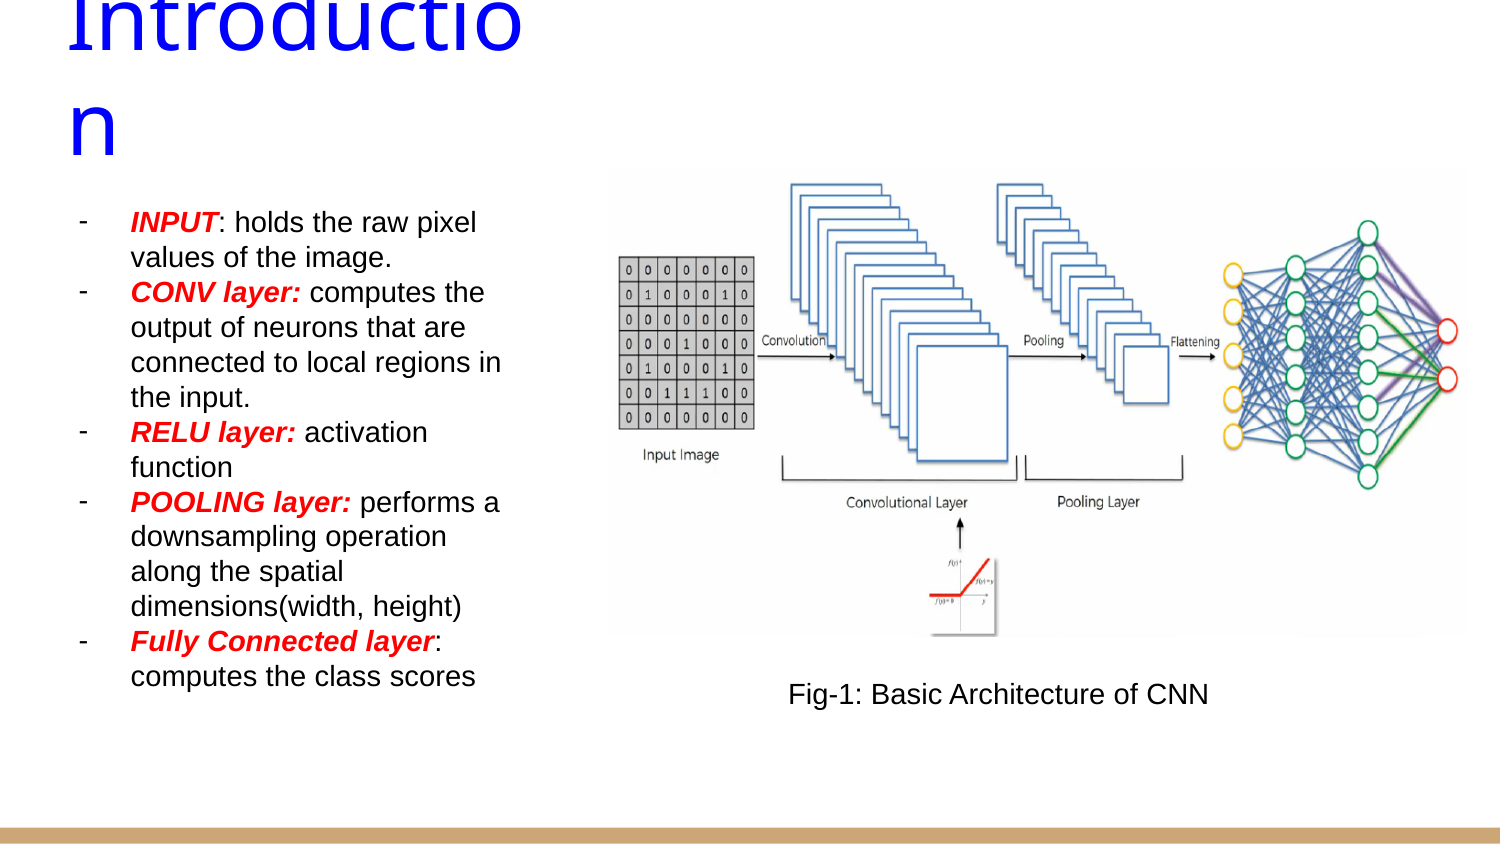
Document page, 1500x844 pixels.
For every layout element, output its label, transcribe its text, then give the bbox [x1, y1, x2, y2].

picture [608, 169, 1466, 637]
title … Introduction [51, 51, 594, 189]
text_box Fig-1: Basic Architecture of CNN [773, 660, 1302, 726]
text_box INPUT: holds the raw pixel values of the image. CONV layer: computes the output of neurons that are connected to local regions in the input. RELU layer: activation function POOLING layer: performs a downsampling operation along the spatial dimensions(width, height) Fully Connected layer: computes the class scores [40, 188, 532, 731]
